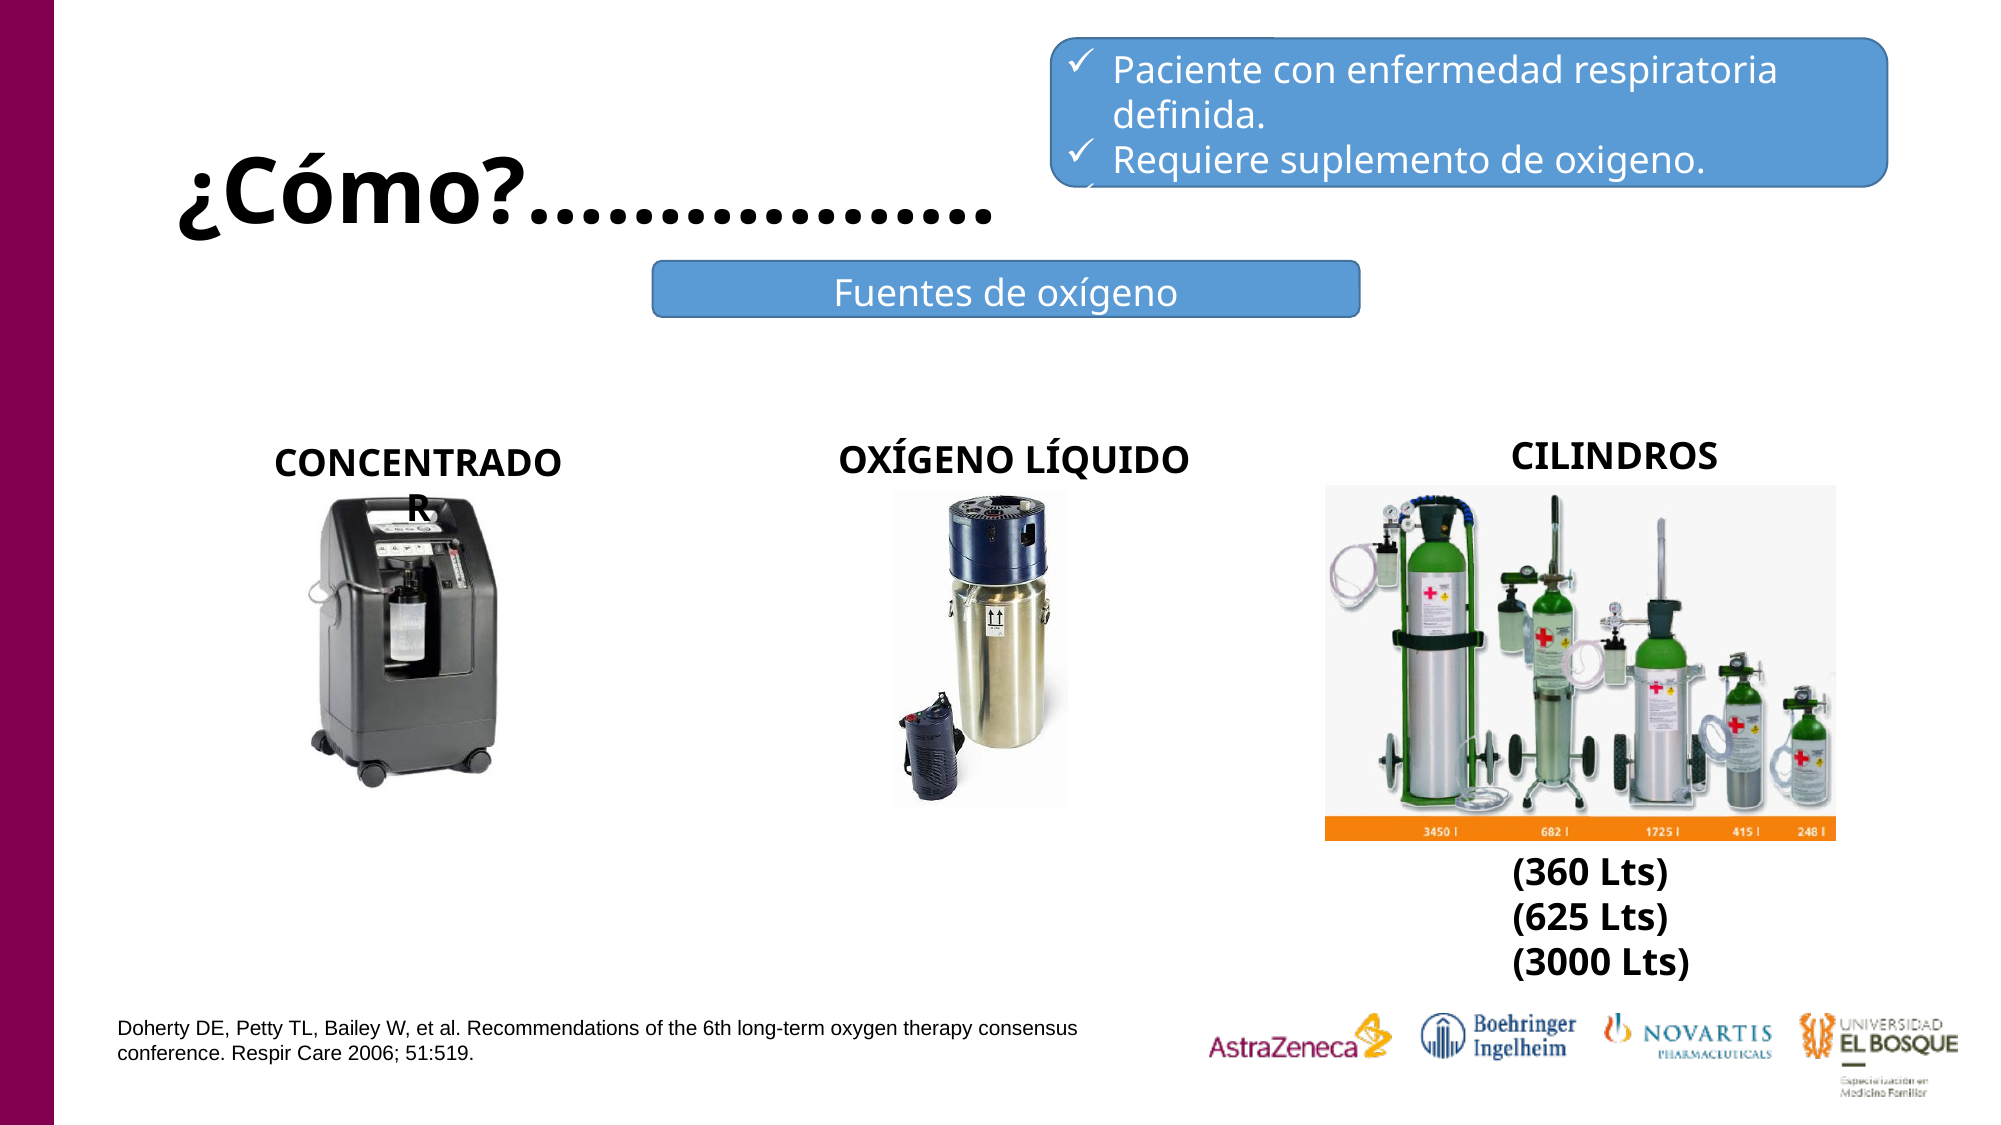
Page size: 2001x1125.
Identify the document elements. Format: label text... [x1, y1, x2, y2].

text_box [1050, 38, 1888, 189]
picture [893, 491, 1068, 814]
picture [1209, 1013, 1958, 1097]
text_box ¿Cómo?……………… [162, 84, 1888, 303]
text_box CONCENTRADOR [251, 431, 586, 537]
text_box CILINDROS [1464, 424, 1765, 485]
text_box OXÍGENO LÍQUIDO [811, 428, 1218, 488]
picture [303, 489, 500, 791]
picture [1325, 485, 1836, 841]
text_box Doherty DE, Petty TL, Bailey W, et al. Recommendations of the 6th long-term oxygen therapy consensus conference. Respir Care 2006; 51:519. [102, 1007, 1187, 1072]
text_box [652, 260, 1360, 322]
text_box (360 Lts) (625 Lts) (3000 Lts) [1497, 841, 1798, 990]
